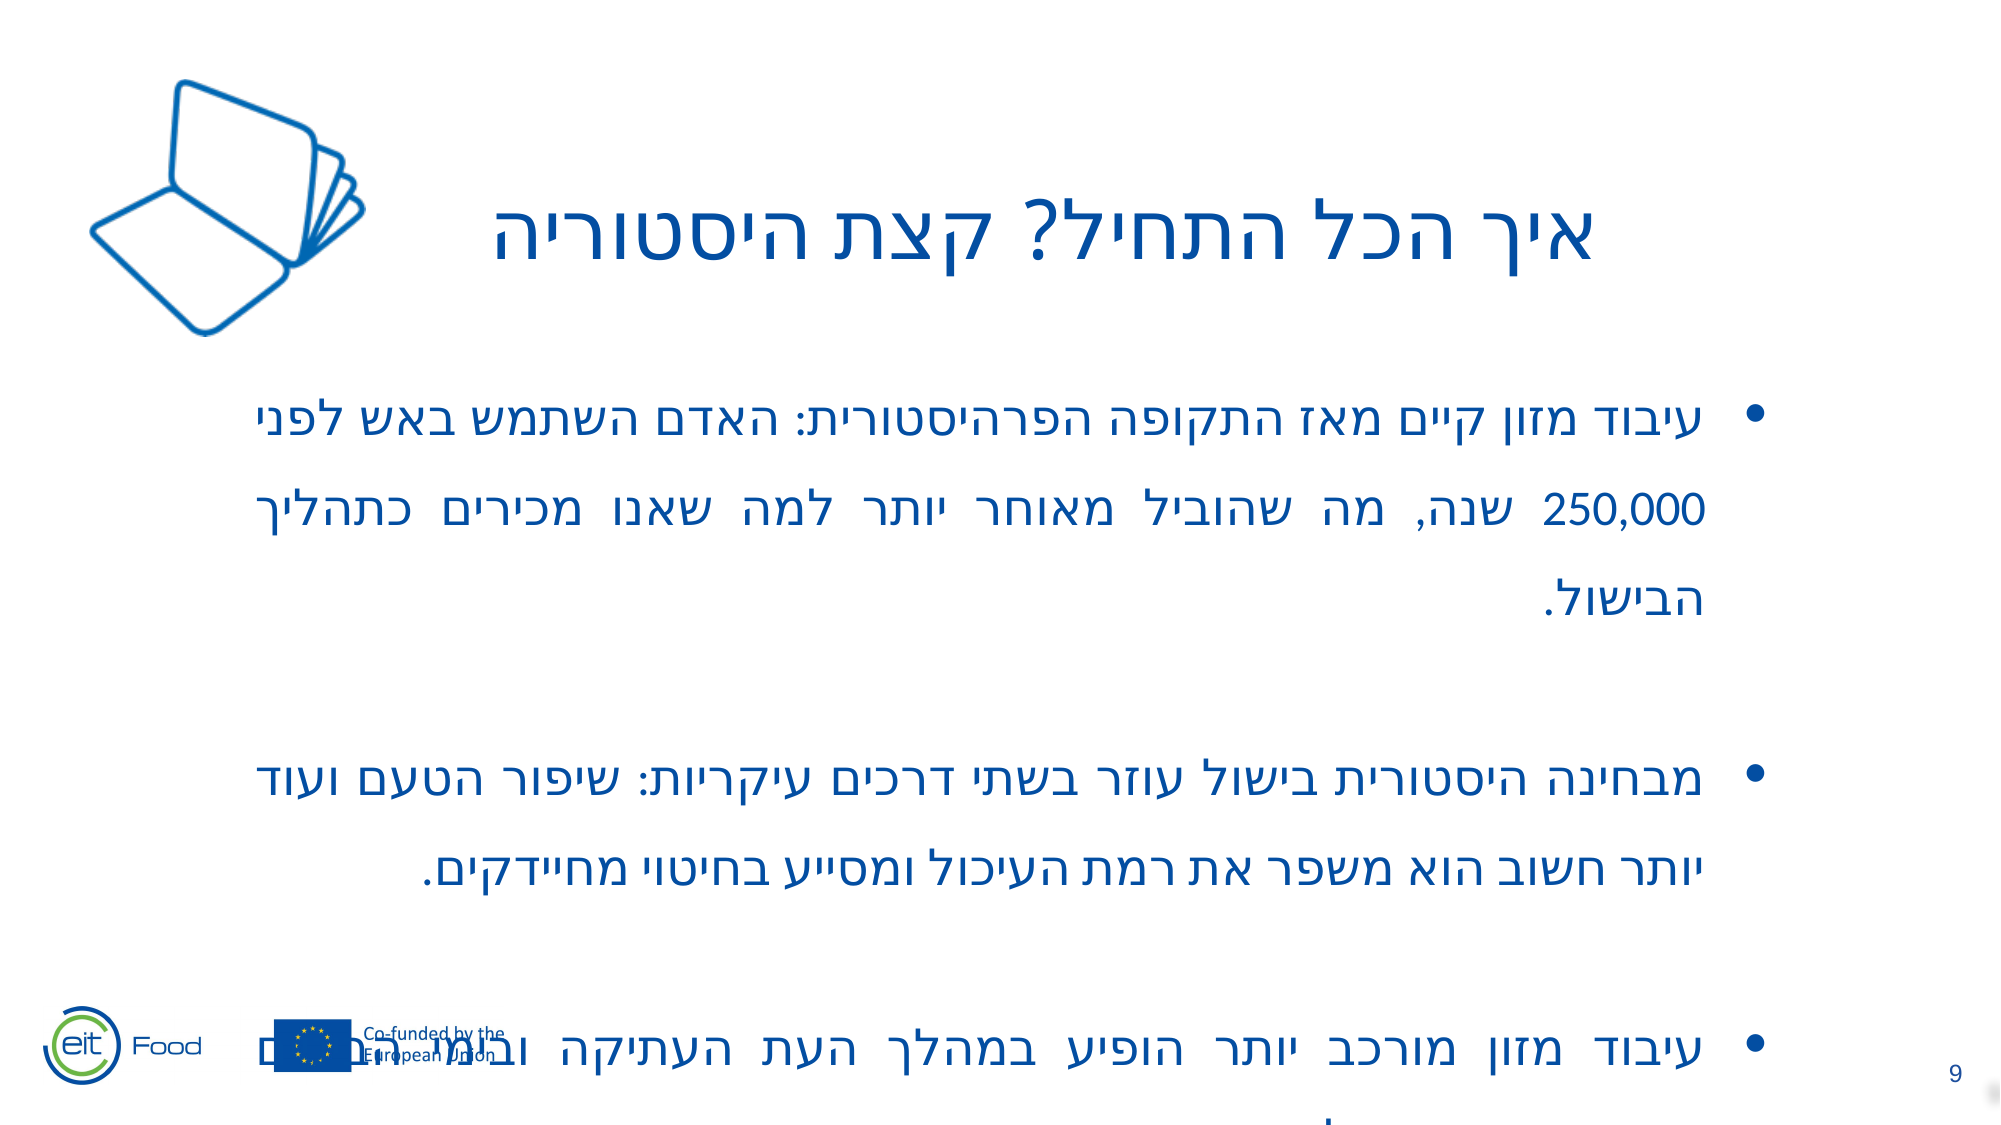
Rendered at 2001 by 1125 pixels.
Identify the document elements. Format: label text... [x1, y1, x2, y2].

text_box עיבוד מזון קיים מאז התקופה הפרהיסטורית: האדם השתמש באש לפני 250,000 שנה, מה שהוביל מאוחר יותר למה שאנו מכירים כתהליך הבישול. מבחינה היסטורית בישול עוזר בשתי דרכים עיקריות: שיפור הטעם ועוד יותר חשוב הוא משפר את רמת העיכול ומסייע בחיטוי מחיידקים. עיבוד מזון מורכב יותר הופיע במהלך העת העתיקה ובימי הביניים והתבטא באפיית לחם, ייצור גבינות, בשרים מעושנים ואף משקאות כגון יין. [239, 347, 1796, 1030]
slide_number ‹#› [1527, 1042, 1978, 1103]
list איך הכל התחיל? קצת היסטוריה [452, 168, 1949, 299]
picture [89, 79, 366, 337]
picture [43, 1006, 504, 1085]
